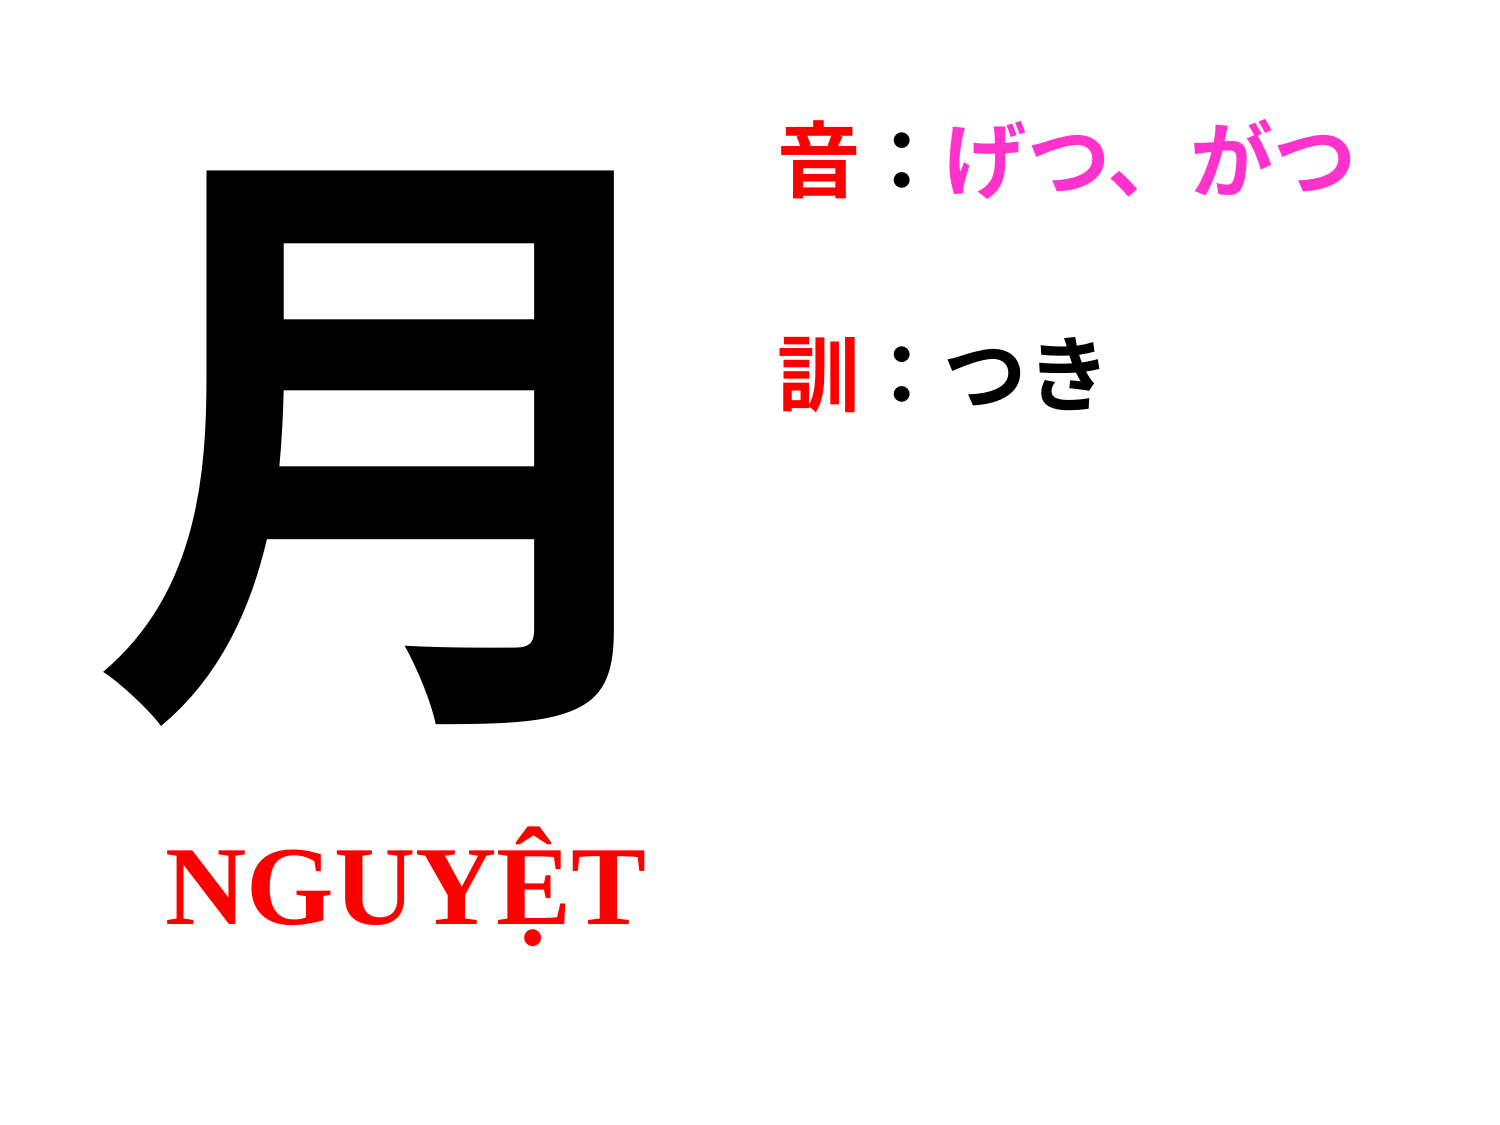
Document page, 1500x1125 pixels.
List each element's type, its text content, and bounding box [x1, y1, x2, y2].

list 月 NGUYỆT [75, 125, 738, 1005]
list 音：げつ、がつ 訓：つき [762, 112, 1425, 1005]
